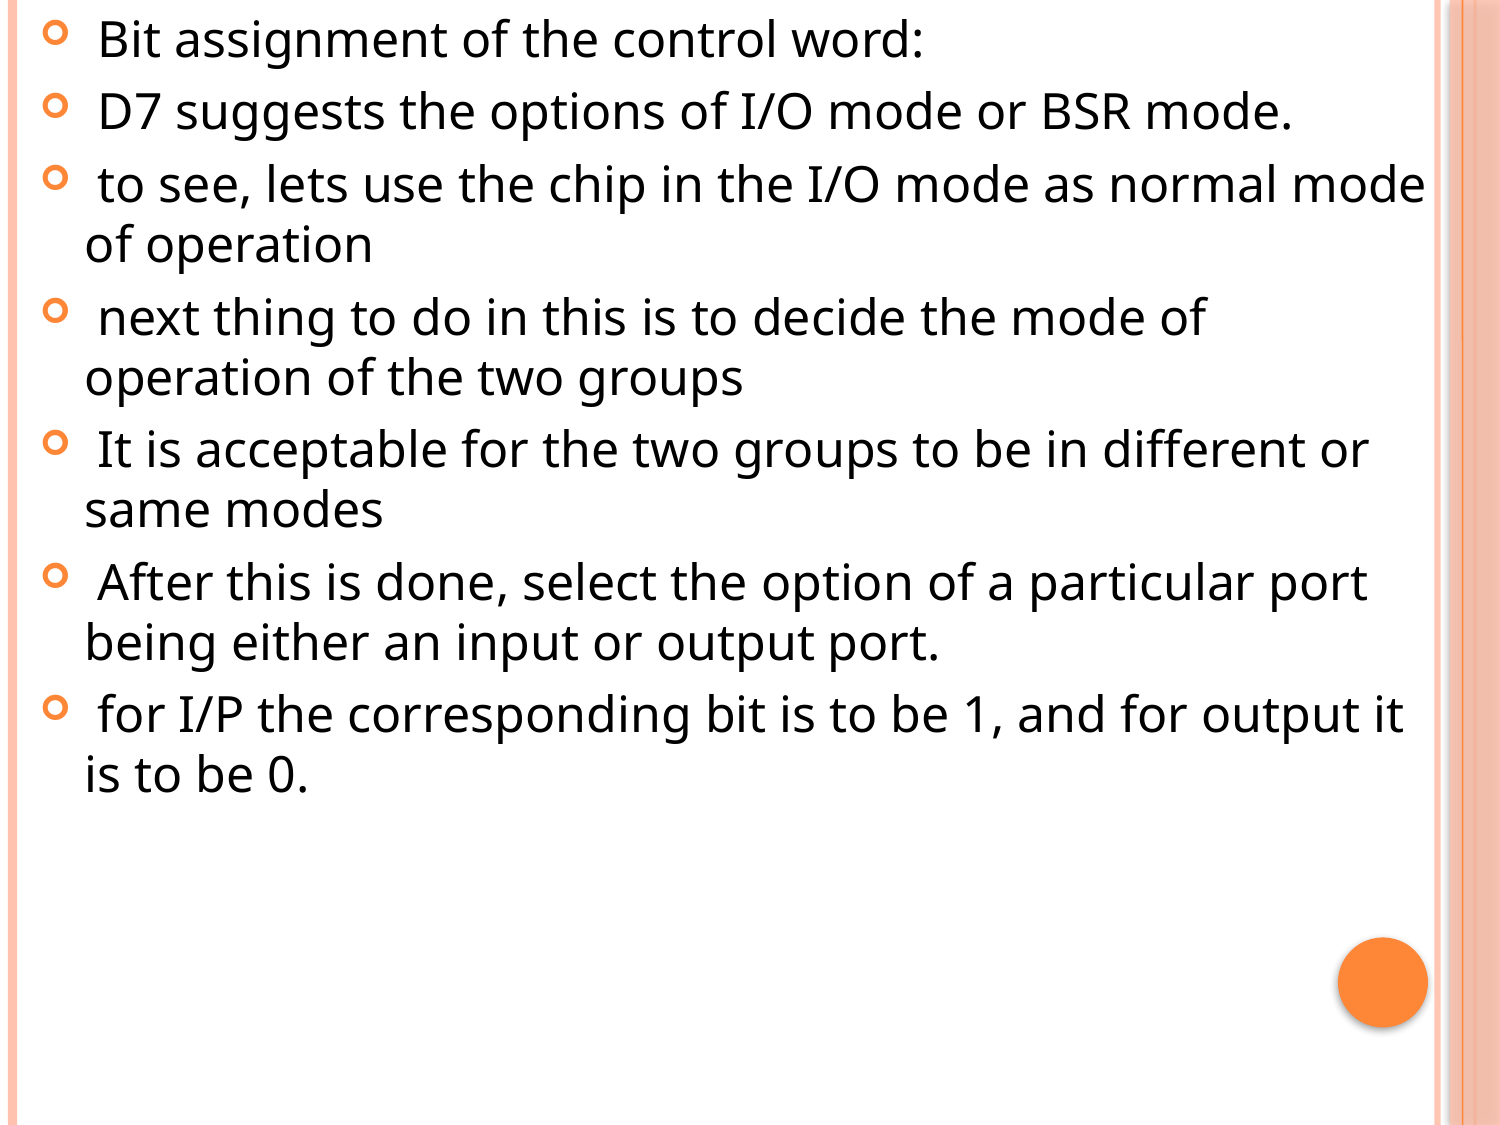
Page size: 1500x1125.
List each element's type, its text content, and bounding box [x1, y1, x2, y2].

list Bit assignment of the control word: D7 suggests the options of I/O mode or BSR mode. to see, lets use the chip in the I/O mode as normal mode of operation next thing to do in this is to decide the mode of operation of the two groups It is acceptable for the two groups to be in different or same modes After this is done, select the option of a particular port being either an input or output port. for I/P the corresponding bit is to be 1, and for output it is to be 0. [24, 0, 1463, 1125]
